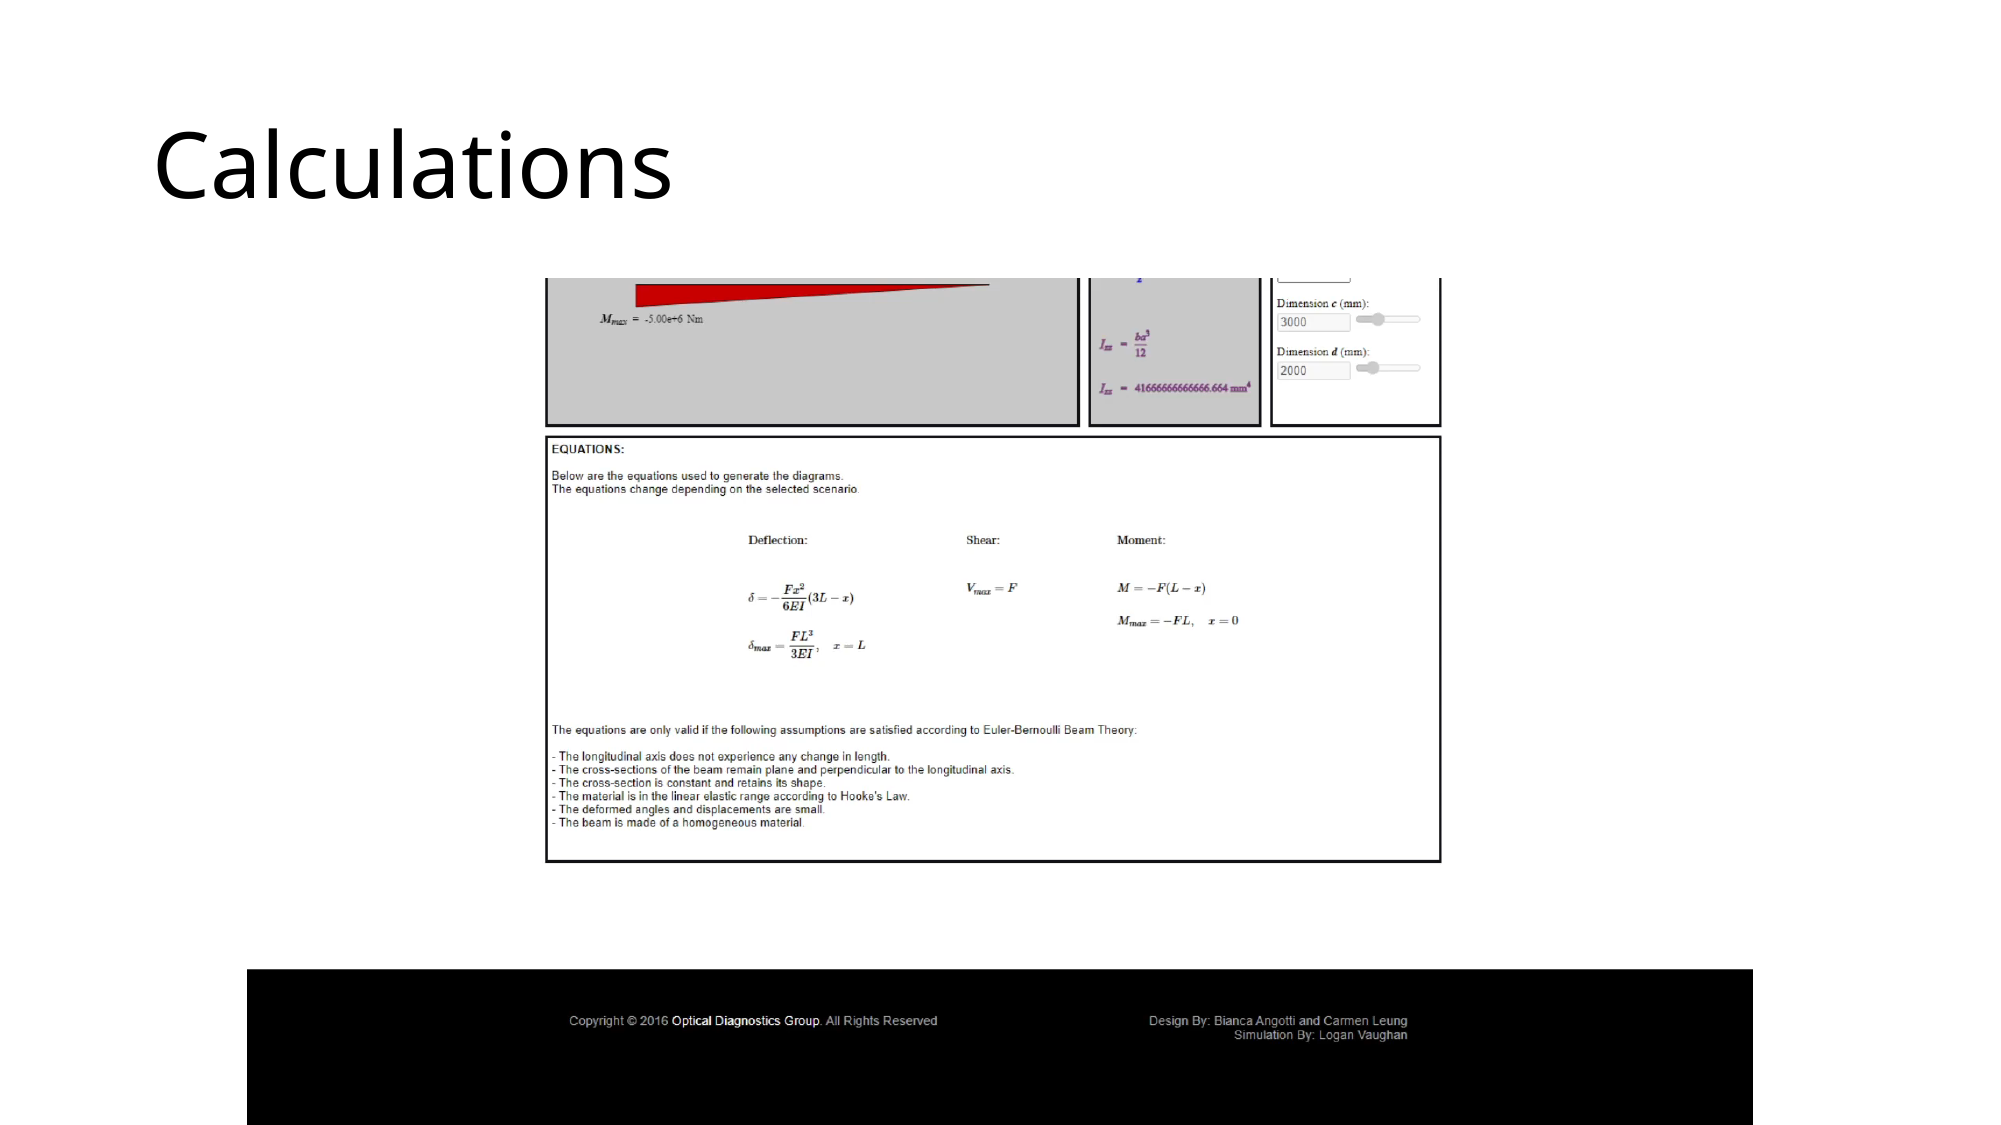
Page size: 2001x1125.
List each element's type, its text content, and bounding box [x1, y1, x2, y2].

title Calculations [137, 59, 1863, 278]
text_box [246, 277, 1754, 1125]
